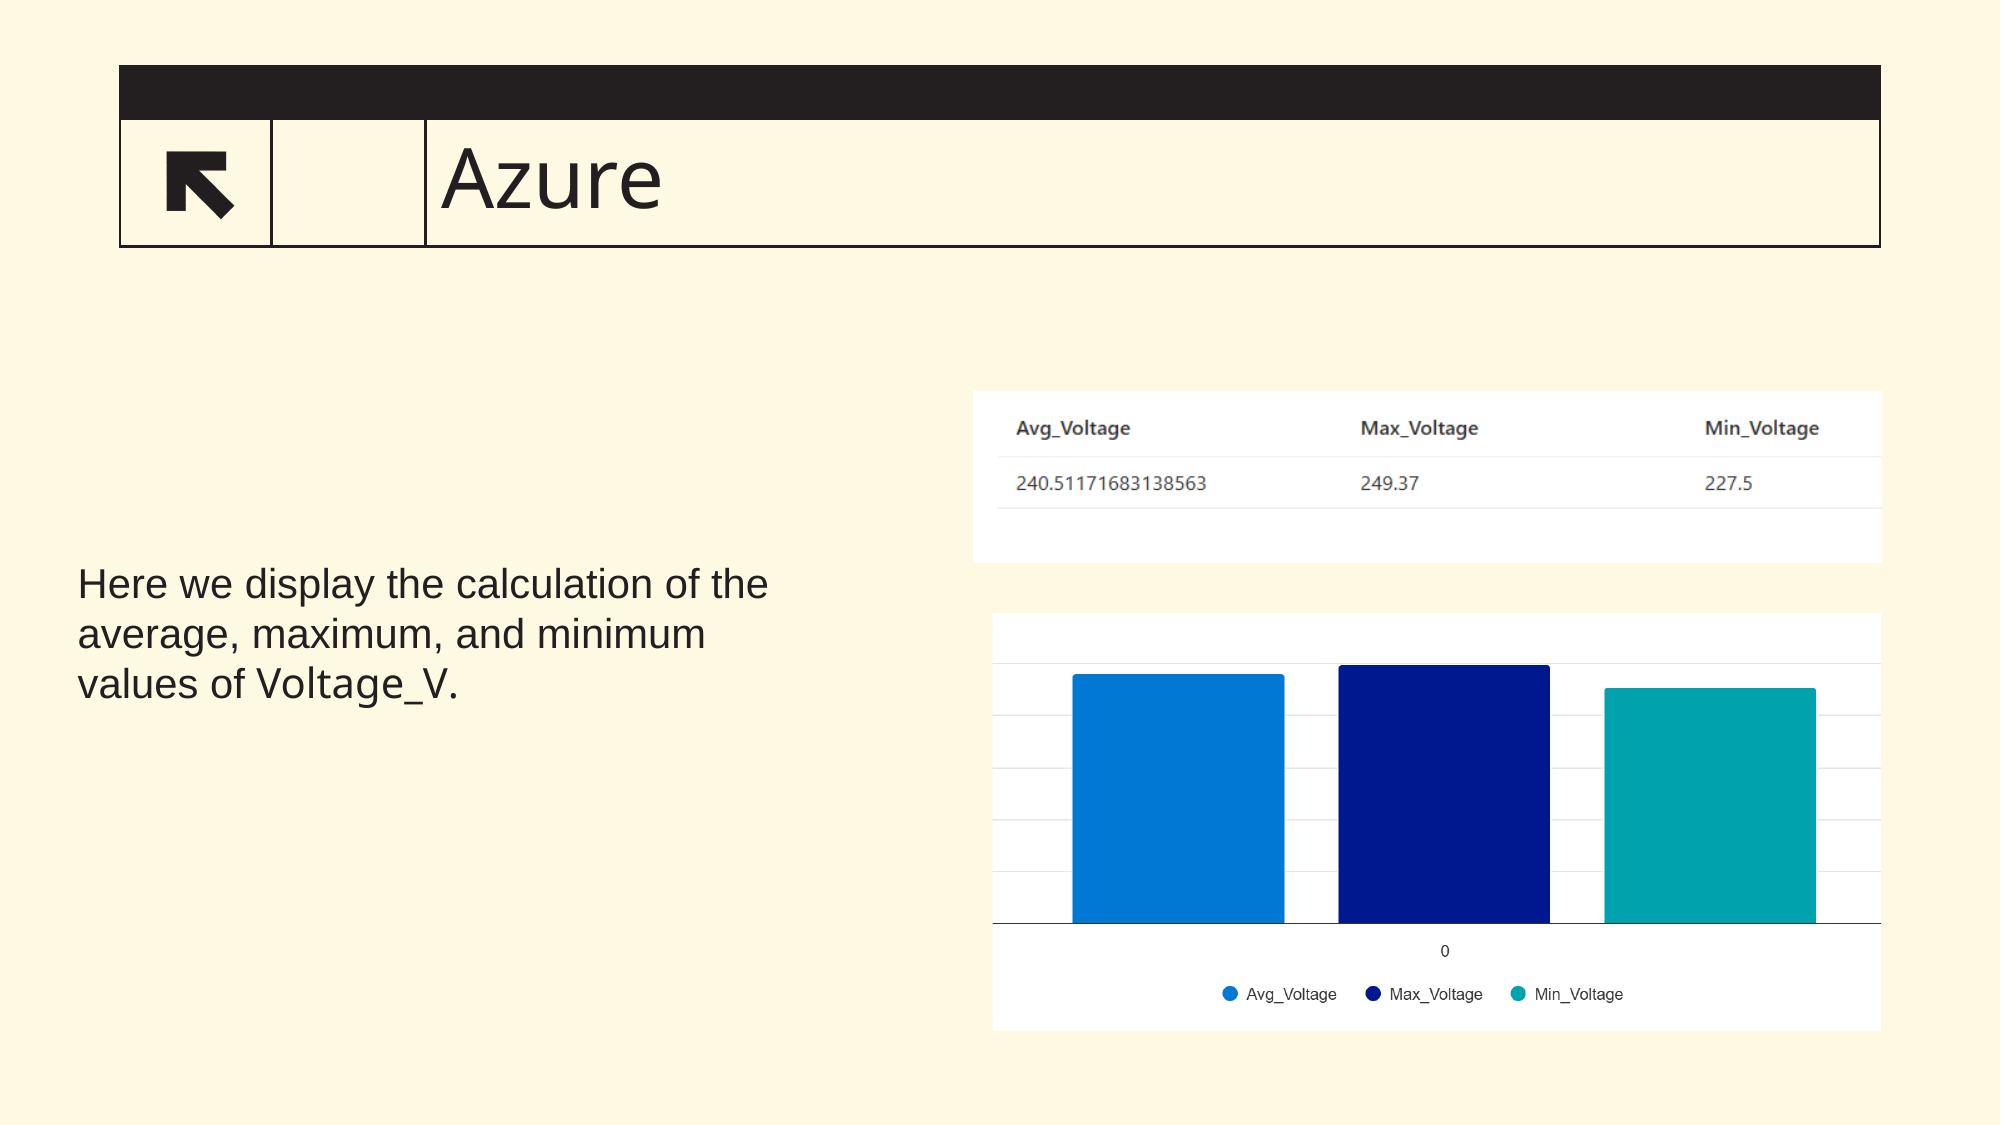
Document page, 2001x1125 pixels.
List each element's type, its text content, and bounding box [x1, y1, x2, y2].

picture [121, 105, 273, 258]
title Azure [426, 118, 1882, 244]
text_box Here we display the calculation of the average, maximum, and minimum values of Voltage_V. [62, 548, 951, 714]
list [973, 391, 1882, 563]
picture [992, 613, 1882, 1031]
